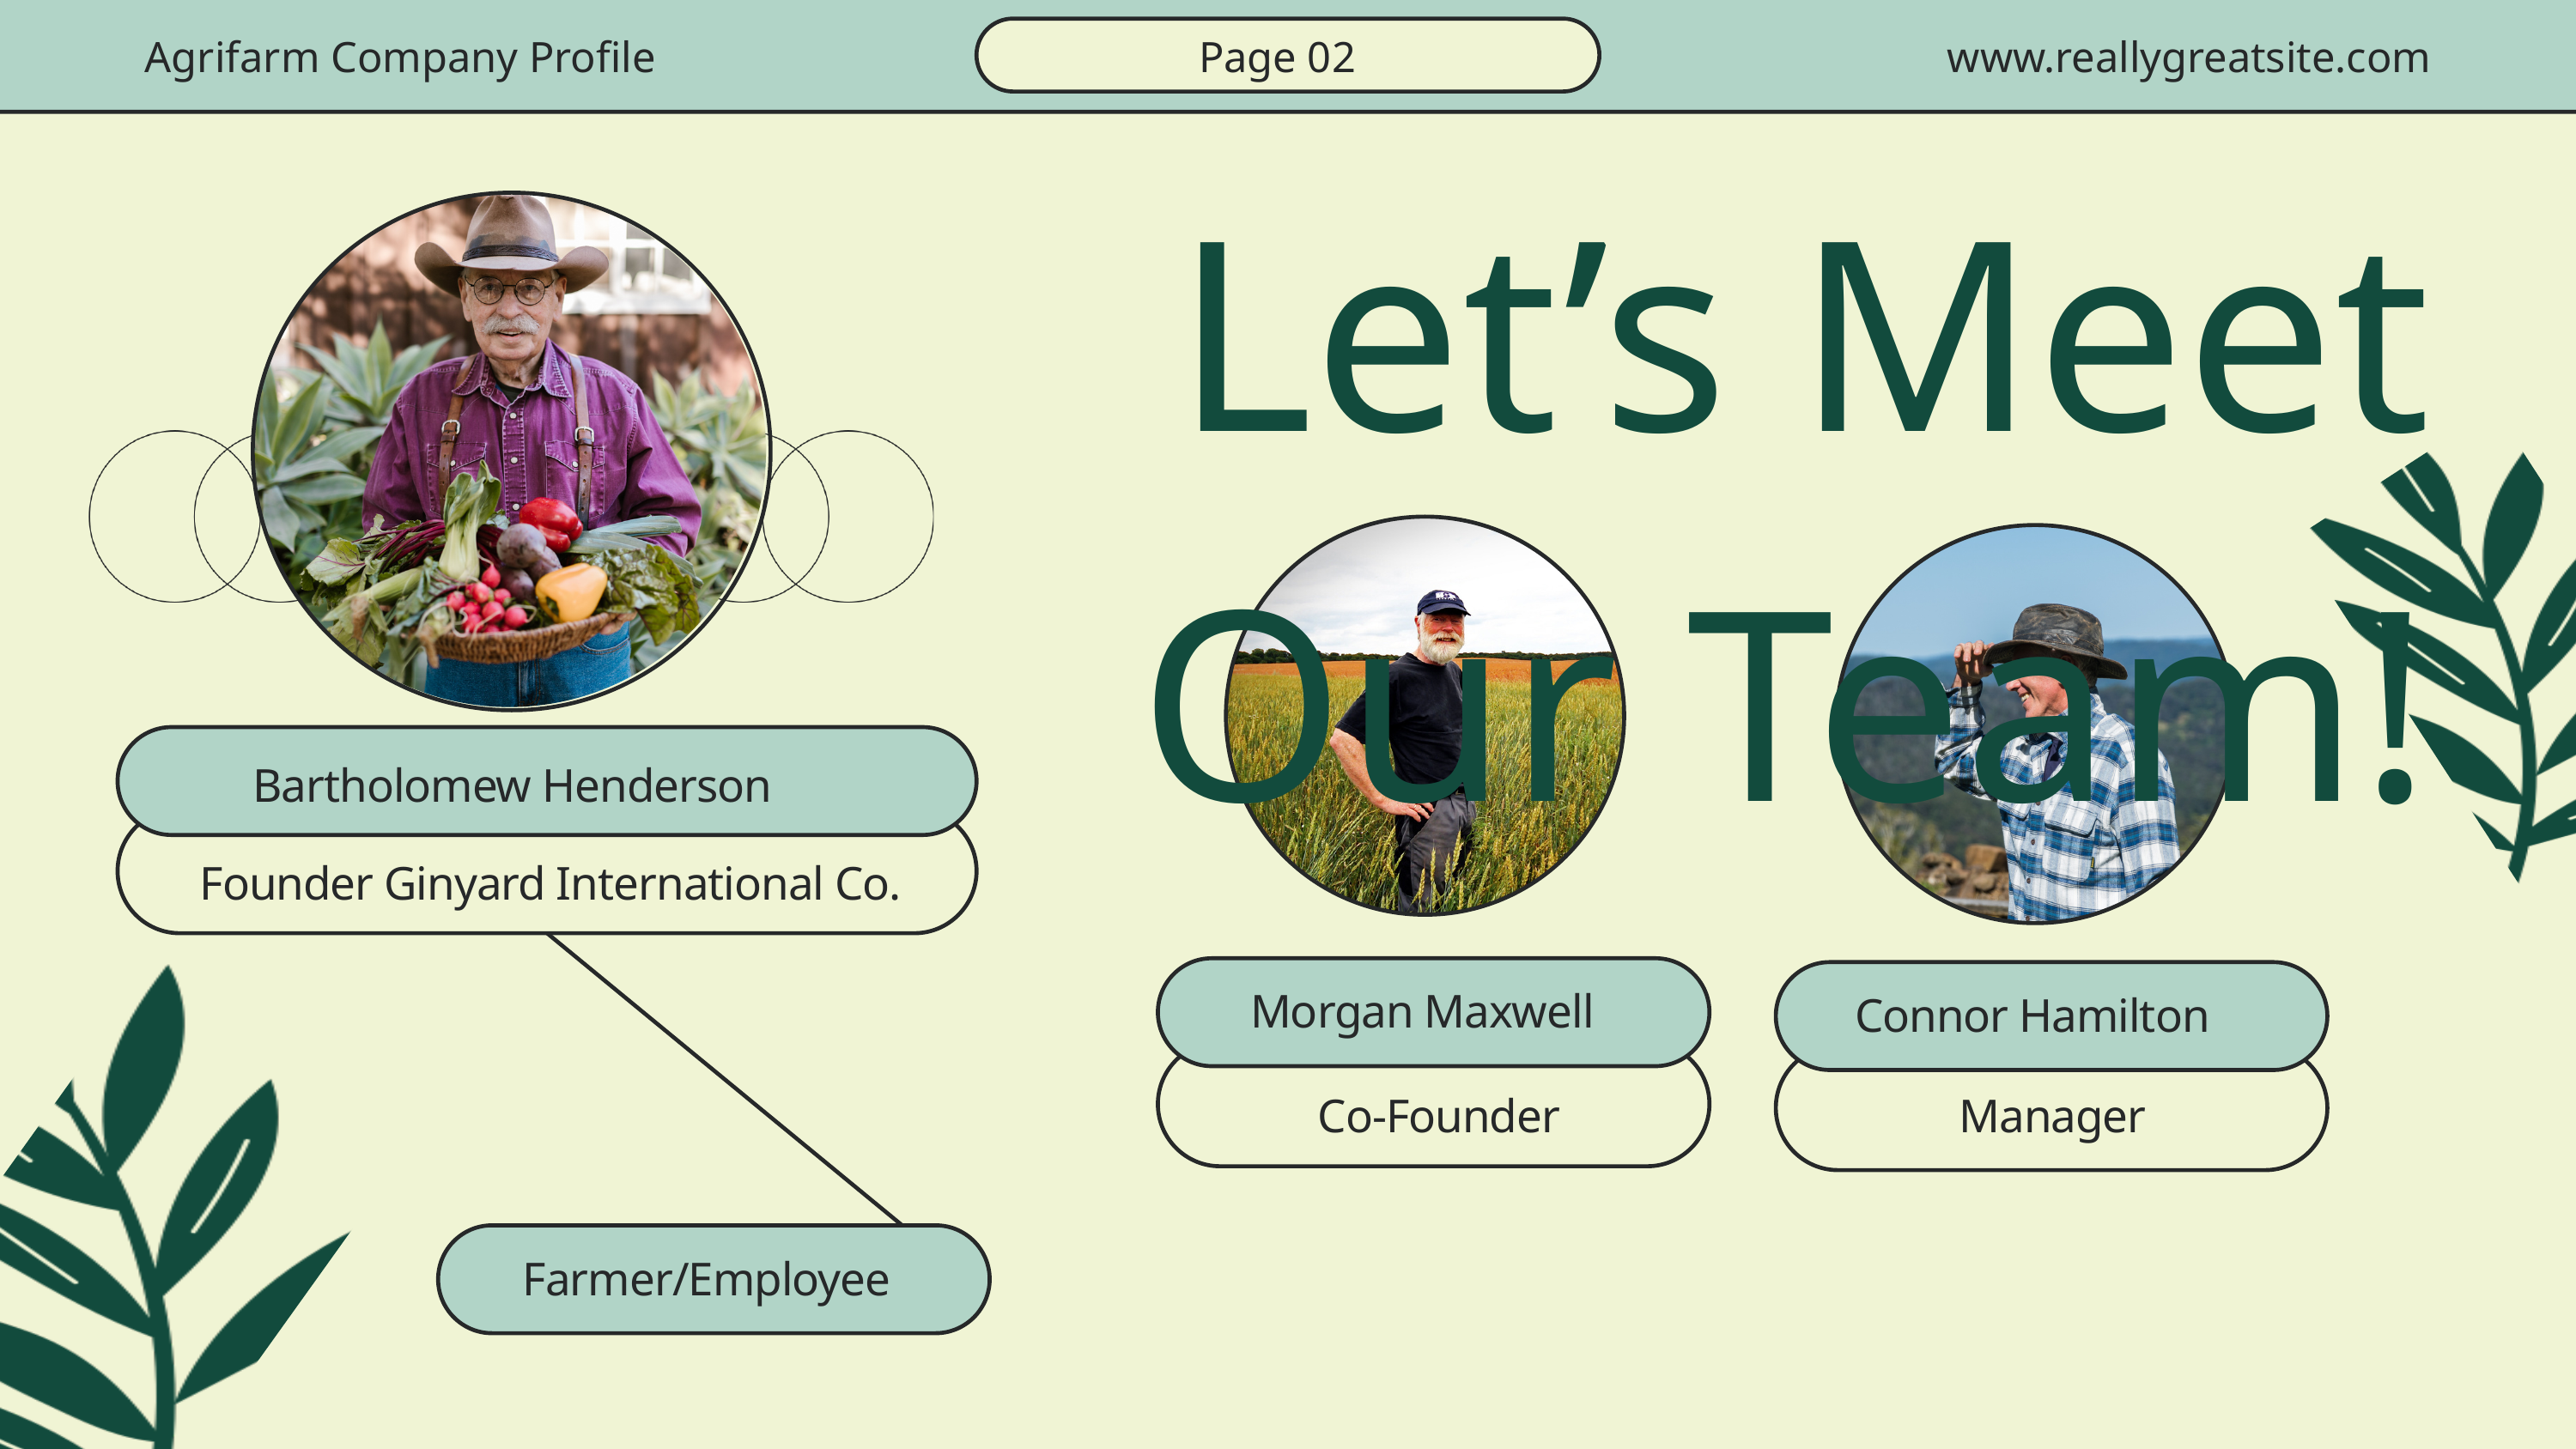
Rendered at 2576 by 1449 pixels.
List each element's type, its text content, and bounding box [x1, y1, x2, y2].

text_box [1775, 961, 2328, 1070]
text_box Let’s Meet Our Team! [838, 122, 2432, 854]
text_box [1225, 516, 1625, 915]
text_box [1836, 524, 2235, 924]
text_box [0, 941, 442, 1449]
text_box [1157, 958, 1710, 1067]
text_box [252, 192, 771, 711]
text_box [88, 430, 247, 603]
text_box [1775, 1076, 2328, 1171]
text_box [775, 430, 838, 603]
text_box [975, 18, 1600, 92]
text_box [117, 726, 977, 835]
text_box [0, 0, 2576, 112]
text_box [117, 840, 977, 934]
text_box [2432, 408, 2576, 906]
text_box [437, 1225, 990, 1334]
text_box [1157, 1072, 1710, 1167]
